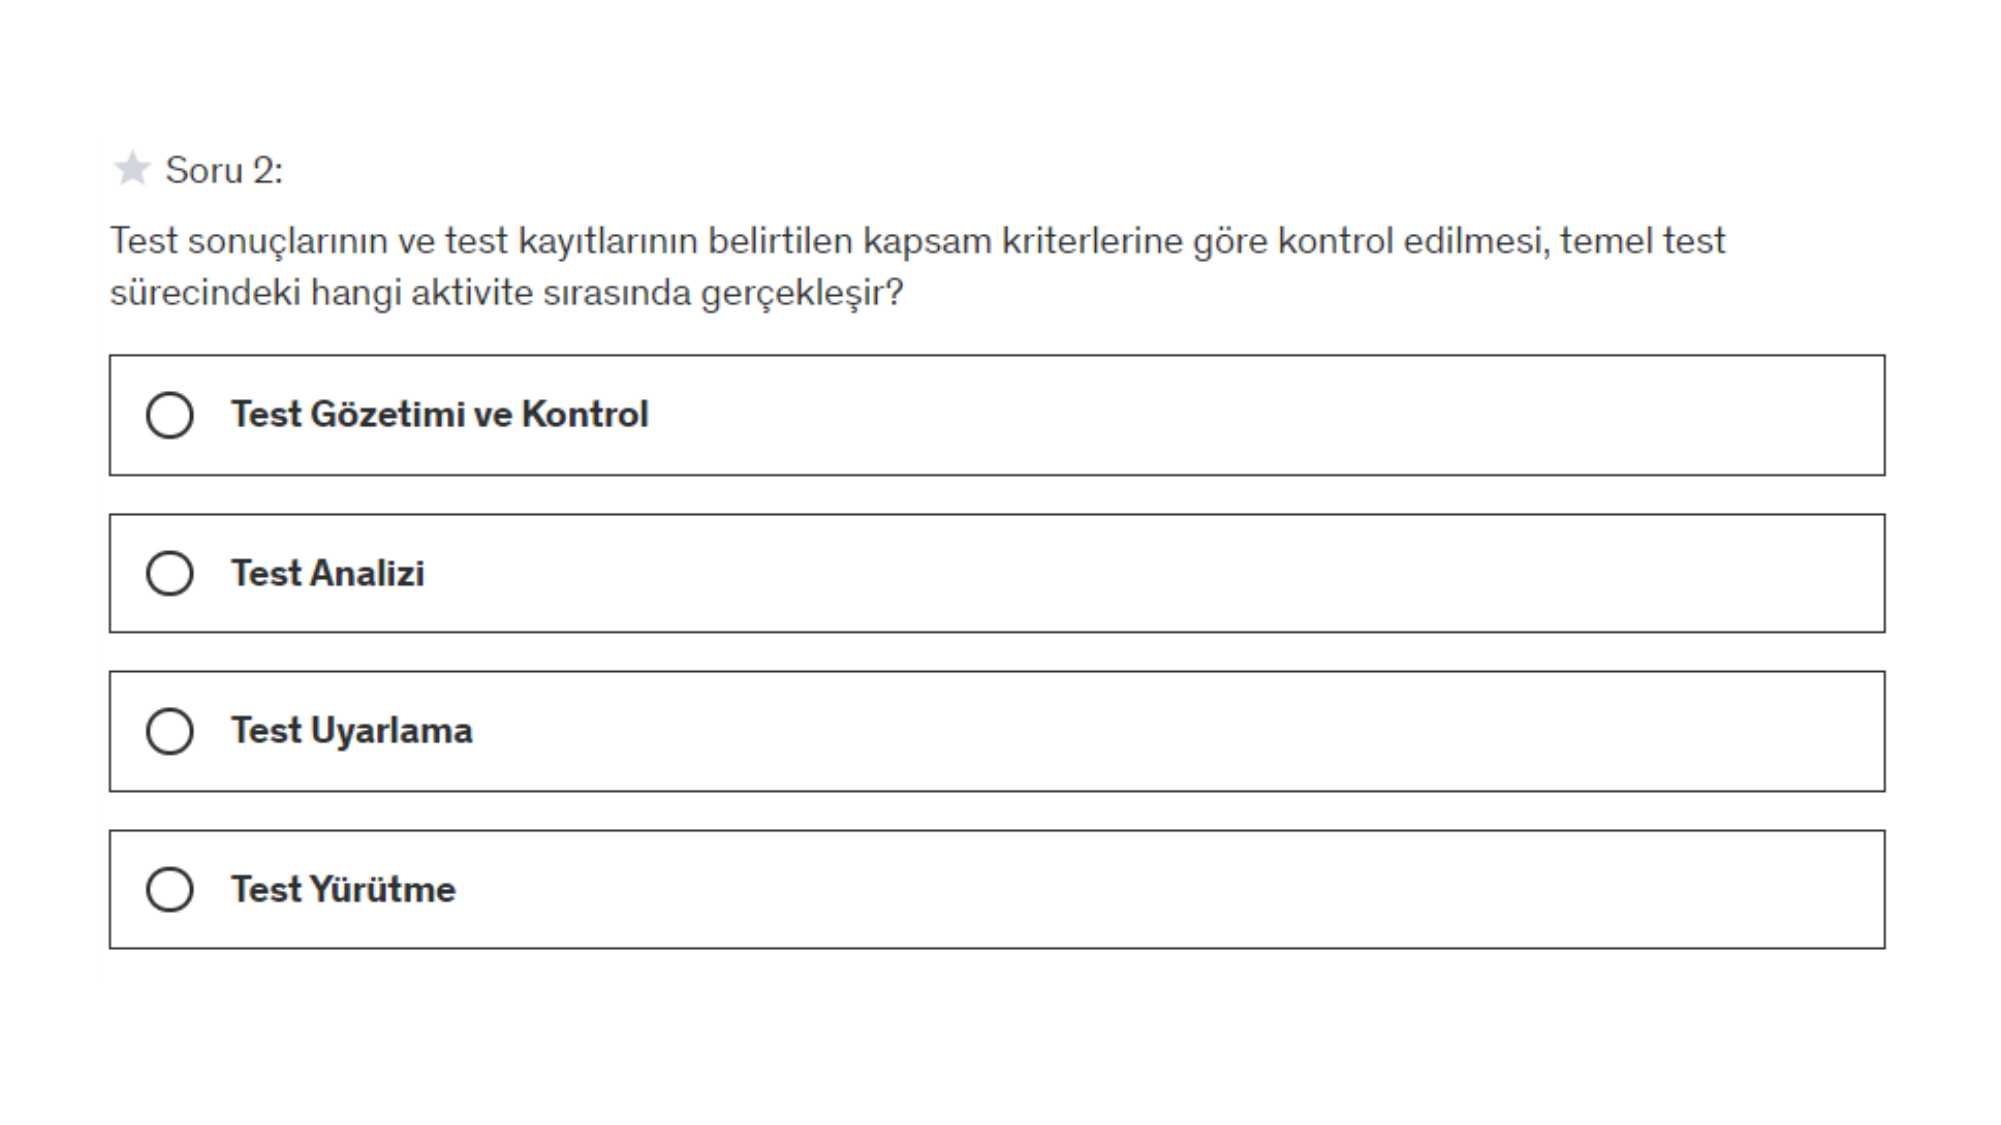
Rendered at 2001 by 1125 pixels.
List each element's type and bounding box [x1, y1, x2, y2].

picture [95, 142, 1905, 983]
